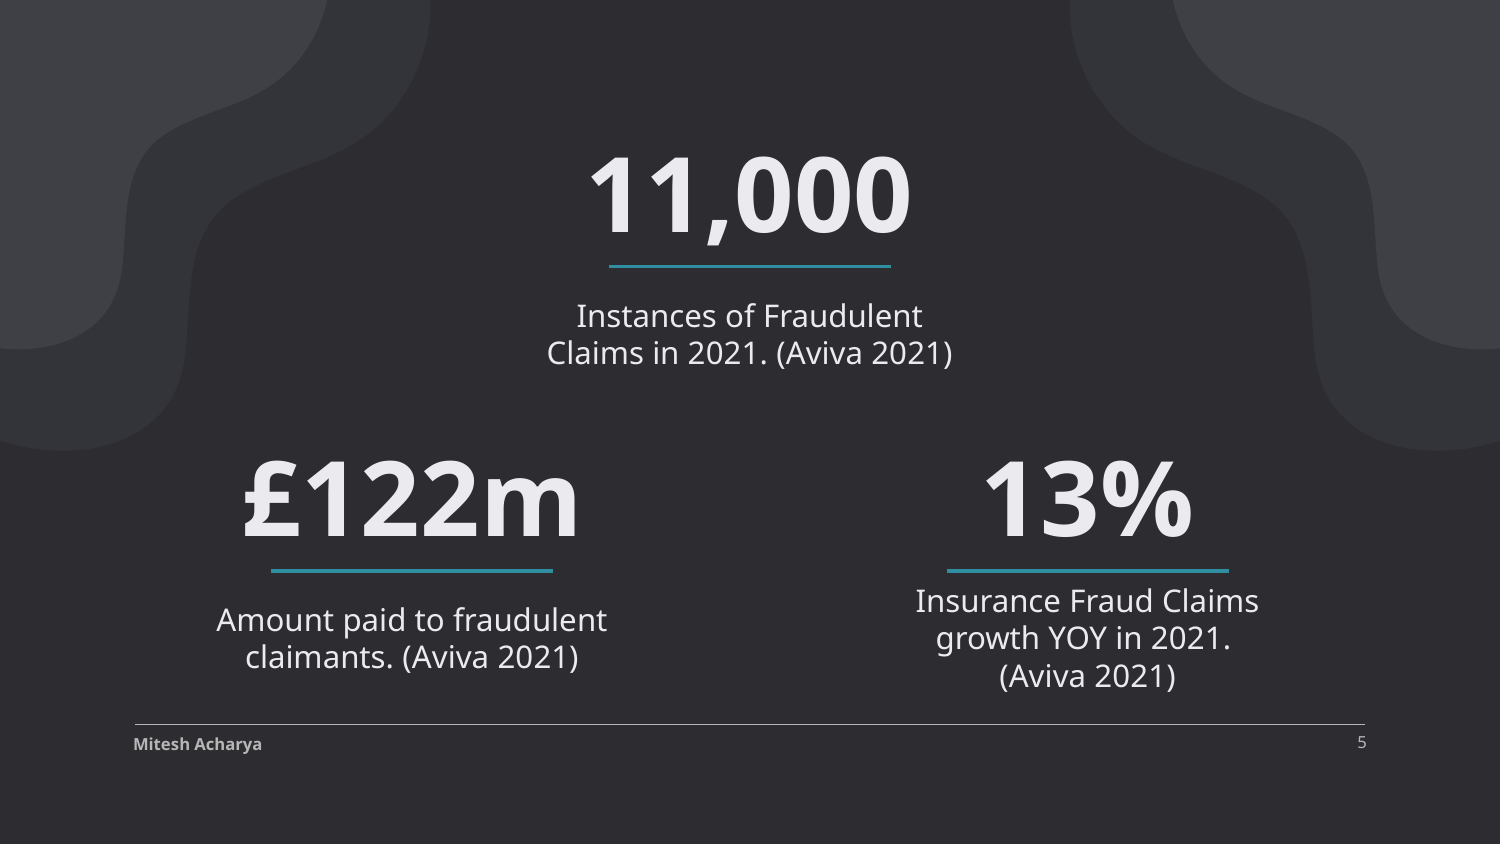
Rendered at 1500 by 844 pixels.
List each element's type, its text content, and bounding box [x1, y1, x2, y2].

subtitle Mitesh Acharya [118, 731, 435, 756]
slide_number 5 [1291, 731, 1382, 756]
subtitle Amount paid to fraudulent claimants. (Aviva 2021) [172, 601, 653, 674]
title 13% [847, 433, 1328, 557]
subtitle Instances of Fraudulent Claims in 2021. (Aviva 2021) [509, 297, 991, 370]
title £122m [172, 433, 653, 557]
subtitle Insurance Fraud Claims growth YOY in 2021. (Aviva 2021) [847, 601, 1328, 674]
title 11,000 [509, 129, 991, 252]
